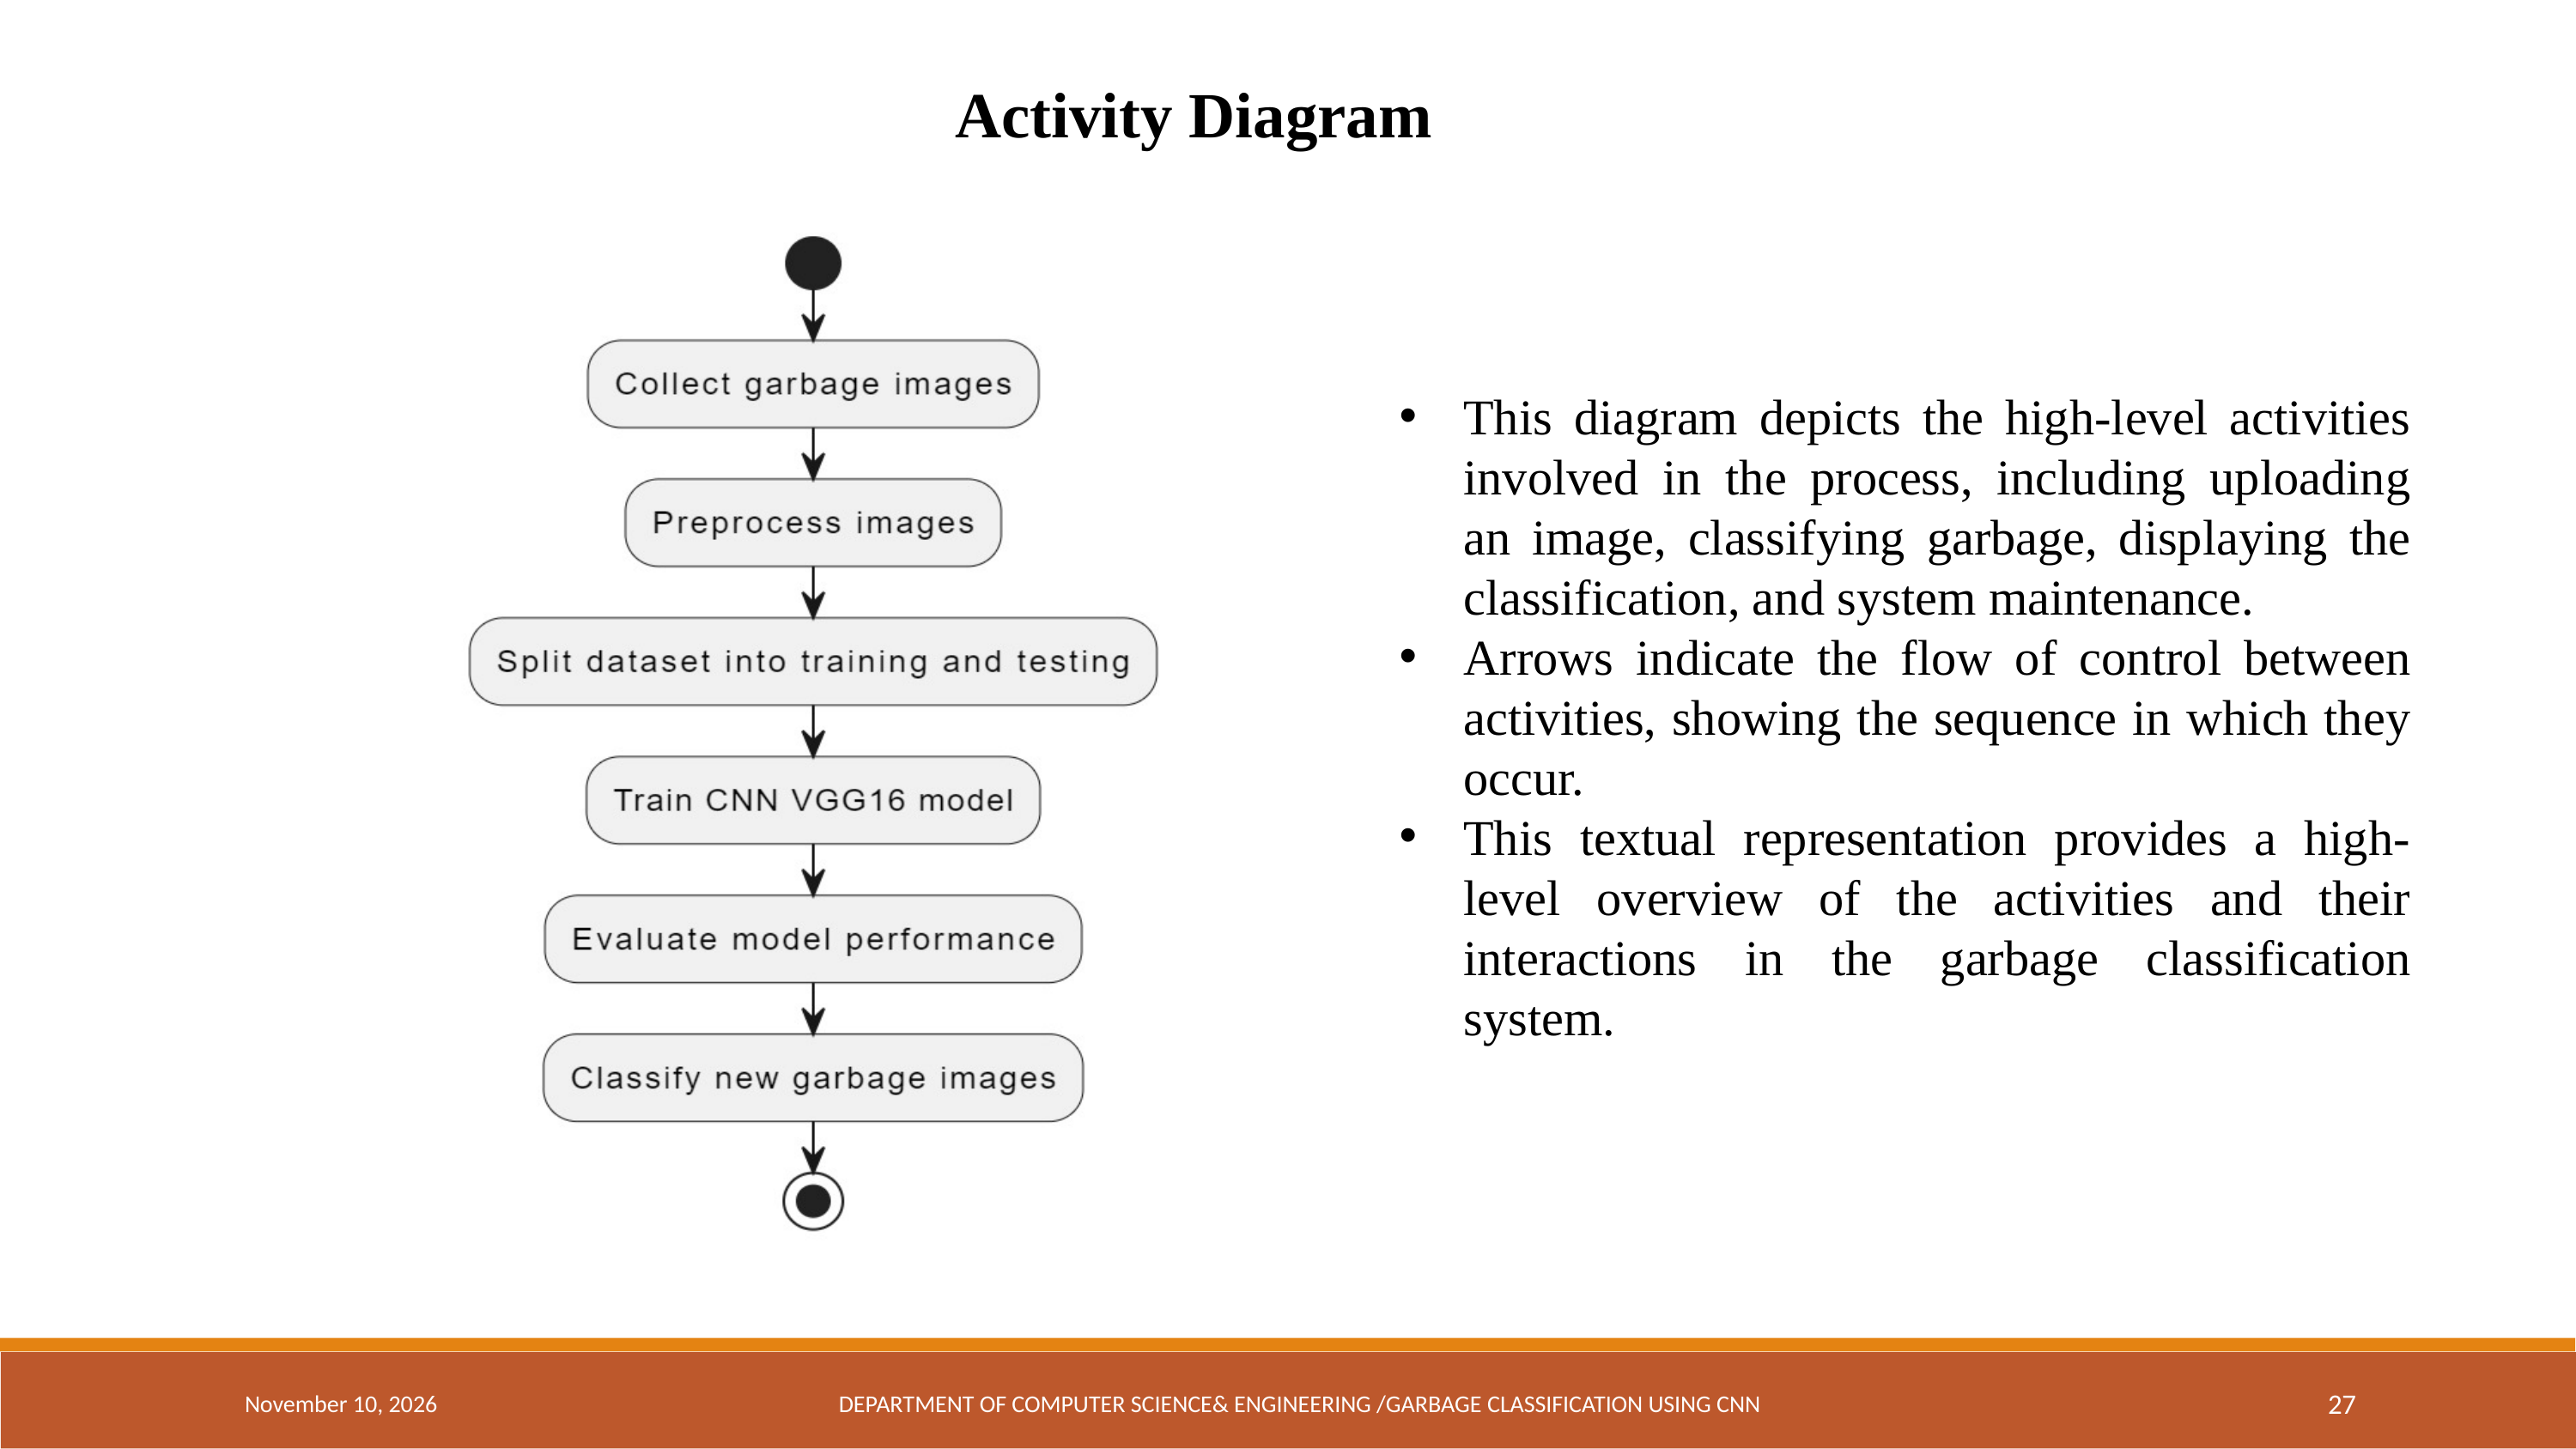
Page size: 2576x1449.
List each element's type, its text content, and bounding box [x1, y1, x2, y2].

footer DEPARTMENT OF COMPUTER SCIENCE& ENGINEERING /GARBAGE CLASSIFICATION USING CNN [779, 1364, 1822, 1442]
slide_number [232, 1364, 755, 1442]
text_box Activity Diagram [942, 66, 2231, 157]
text_box This diagram depicts the high-level activities involved in the process, including uploading an image, classifying garbage, displaying the classification, and system maintenance. Arrows indicate the flow of control between activities, showing the sequence in which they occur. This textual representation provides a high-level overview of the activities and their interactions in the garbage classification system. [1386, 378, 2424, 1113]
picture [440, 212, 1188, 1256]
slide_number 27 [2092, 1364, 2369, 1442]
